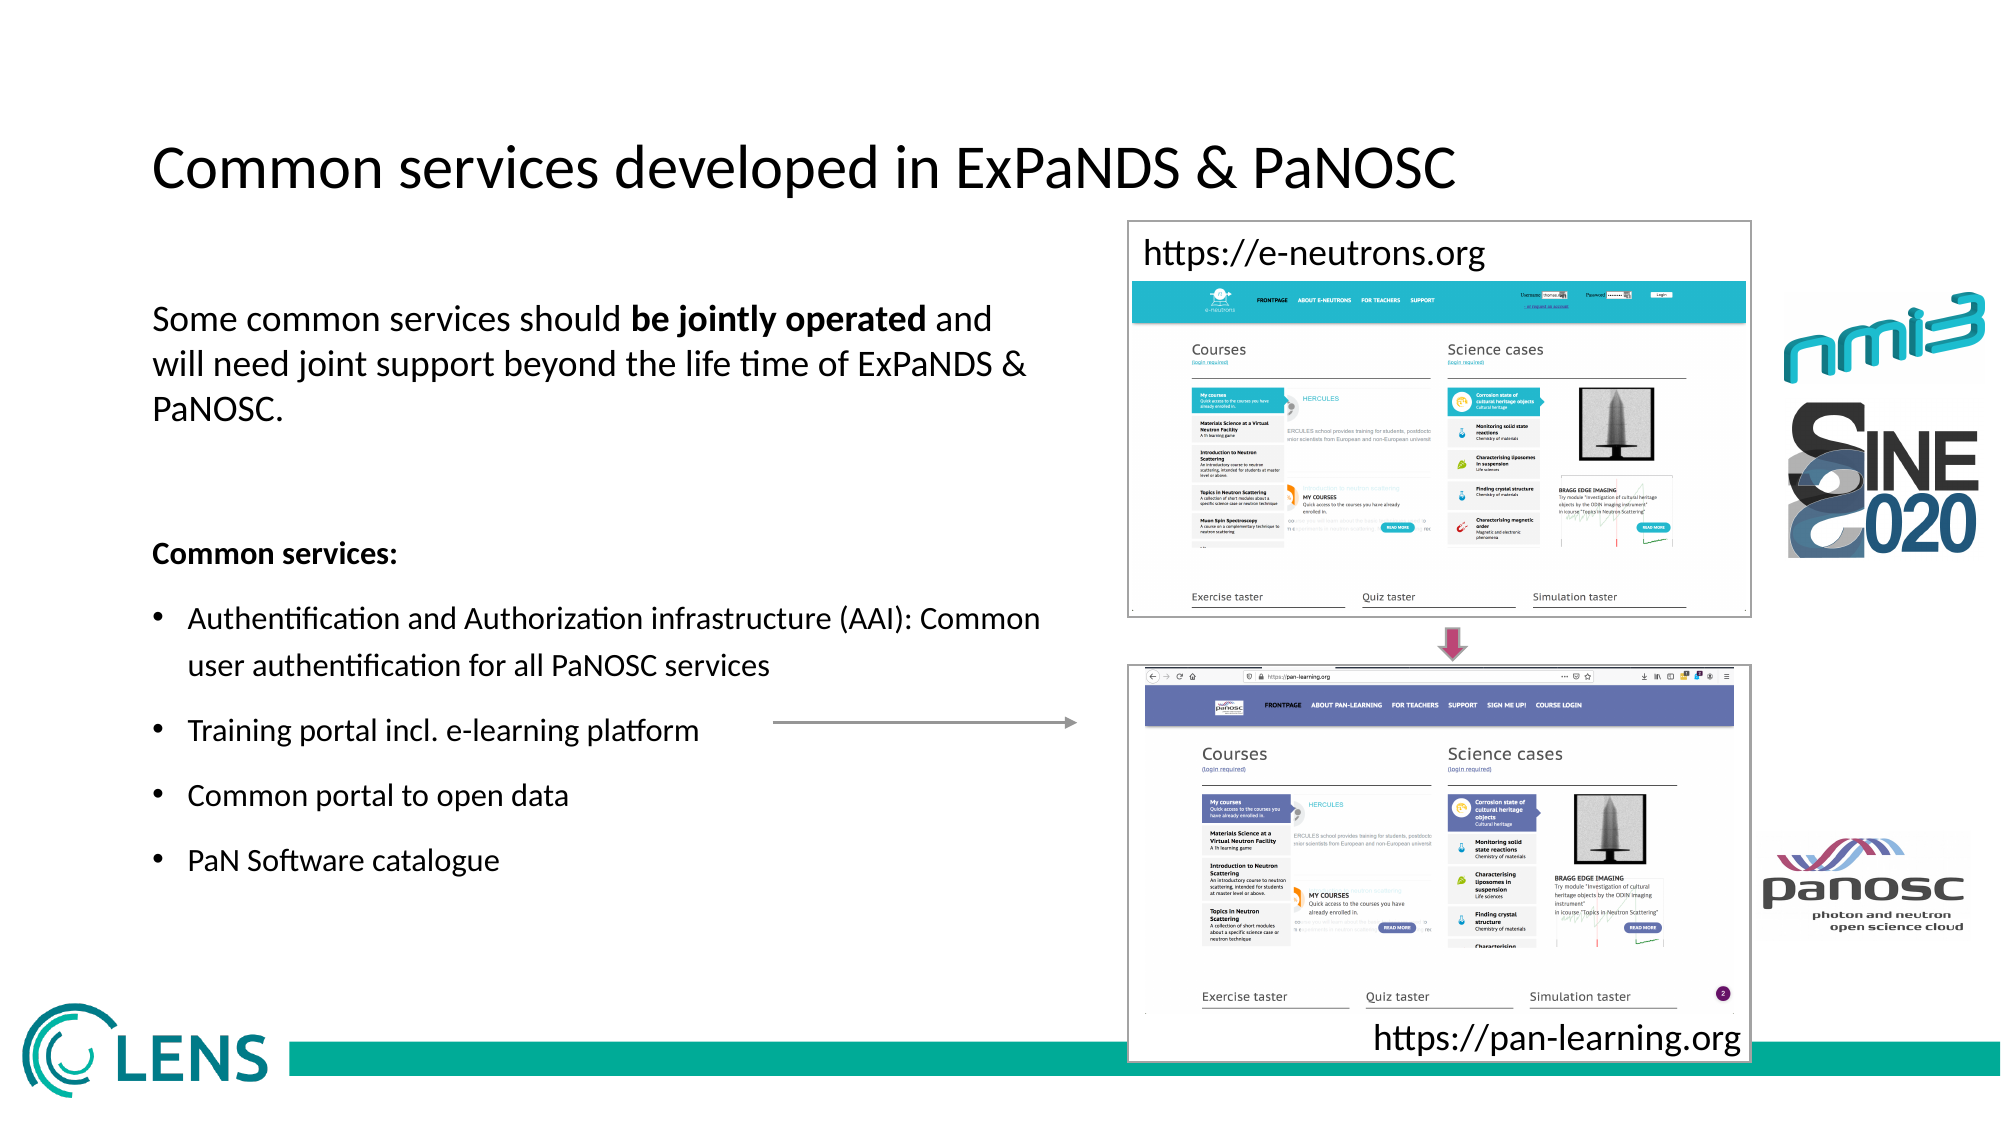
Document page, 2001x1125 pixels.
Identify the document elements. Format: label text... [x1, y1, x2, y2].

text_box [1436, 627, 1469, 662]
picture [1784, 292, 1985, 384]
text_box Some common services should be jointly operated and will need joint support beyond the life time of ExPaNDS & PaNOSC. [137, 286, 1059, 437]
text_box [1127, 278, 1752, 618]
list Common services: Authentification and Authorization infrastructure (AAI): Common user authentification for all PaNOSC services Training portal incl. e-learning platform Common portal to open data PaN Software catalogue [137, 516, 1059, 886]
picture [1755, 830, 1971, 941]
title Common services developed in ExPaNDS & PaNOSC [137, 59, 1863, 278]
text_box https://e-neutrons.org [1128, 220, 1501, 281]
picture [1785, 398, 1984, 561]
text_box [1127, 664, 1752, 1063]
picture [1132, 281, 1746, 611]
text_box https://pan-learning.org [1358, 1005, 1757, 1066]
picture [1145, 666, 1734, 1014]
